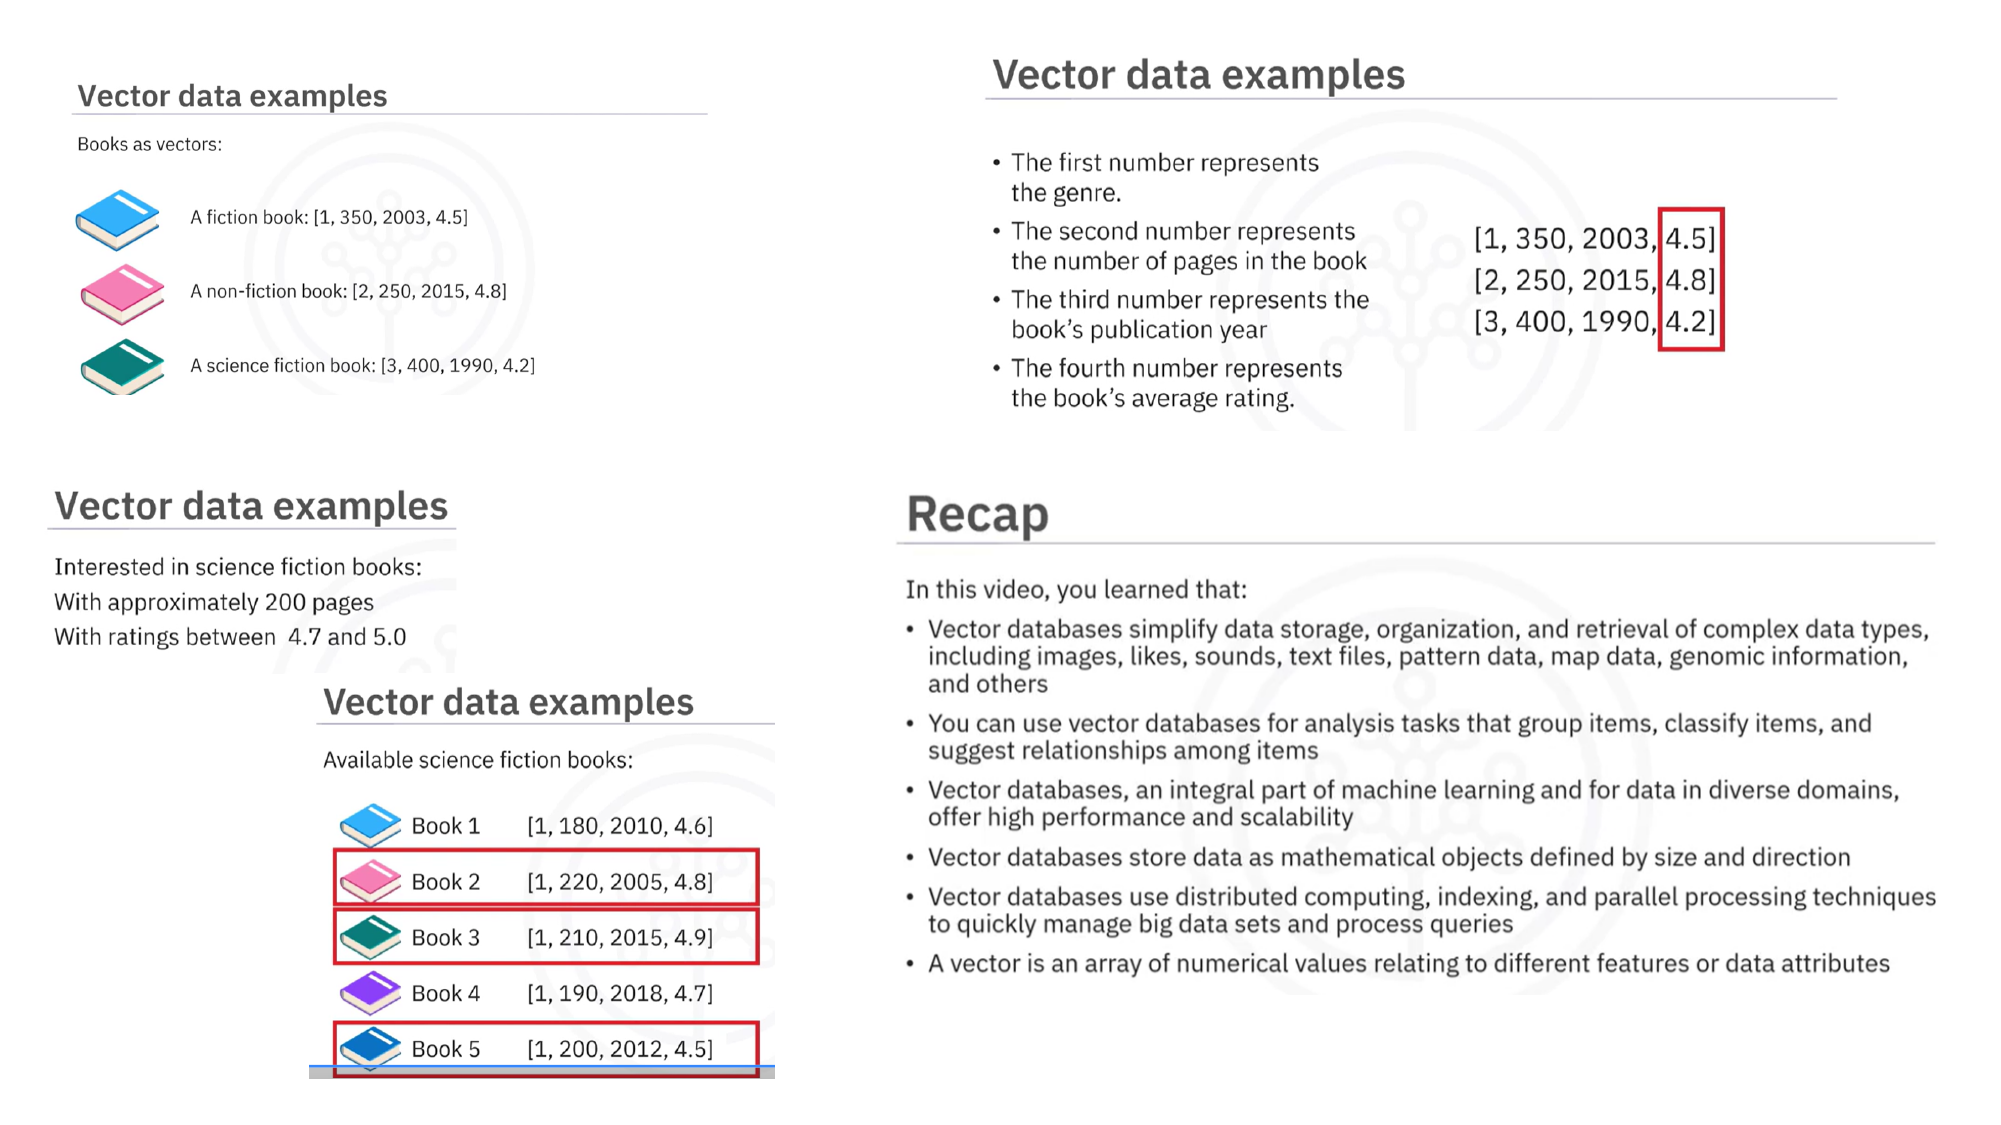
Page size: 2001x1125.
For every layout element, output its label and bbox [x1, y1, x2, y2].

list [65, 75, 718, 395]
picture [977, 39, 1855, 431]
picture [877, 476, 1981, 995]
picture [41, 476, 775, 1079]
